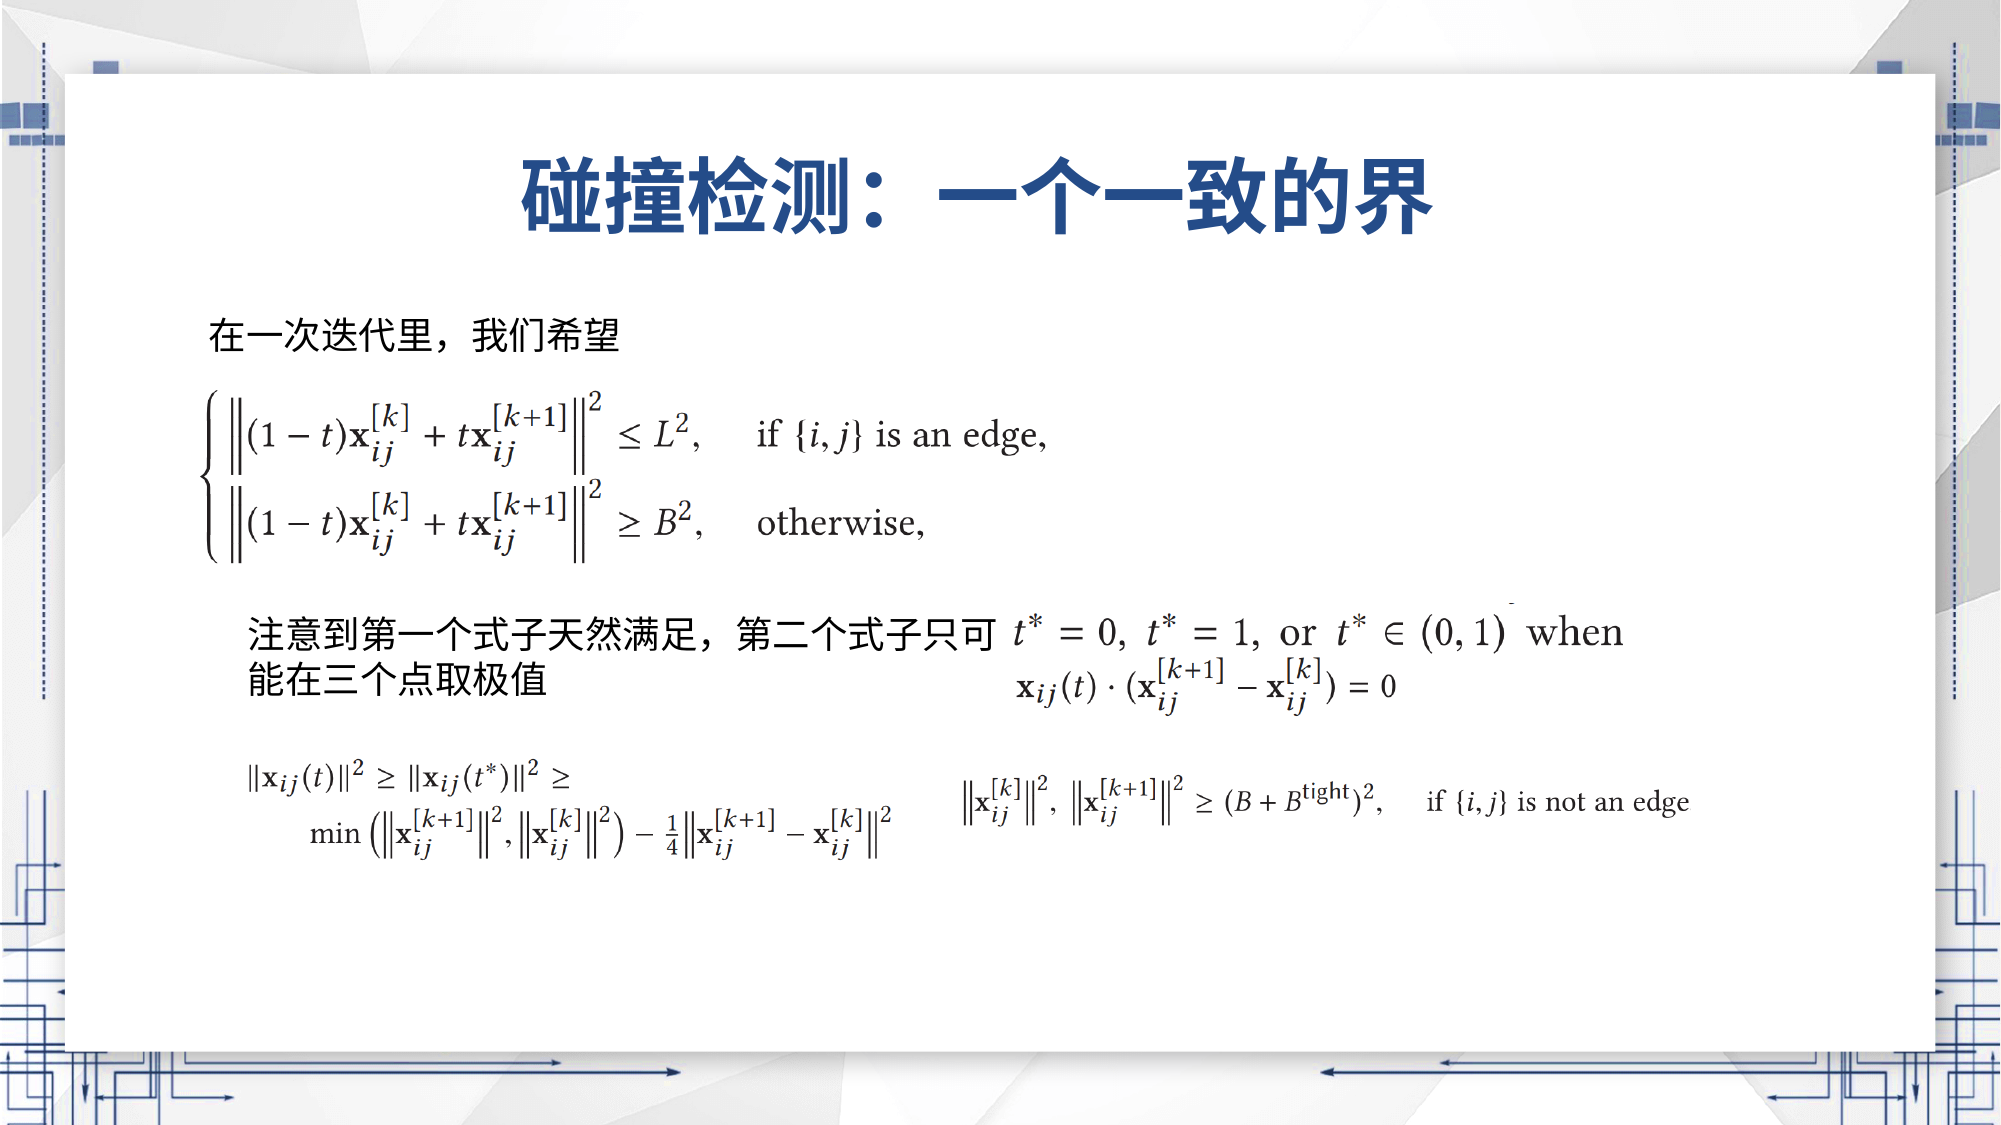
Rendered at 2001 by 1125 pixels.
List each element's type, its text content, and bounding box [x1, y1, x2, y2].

picture [0, 0, 2001, 1125]
text_box 碰撞检测：一个一致的界 [462, 136, 1494, 252]
text_box 注意到第一个式子天然满足，第二个式子只可能在三个点取极值 [232, 603, 1007, 709]
text_box 在一次迭代里，我们希望 [194, 304, 679, 365]
